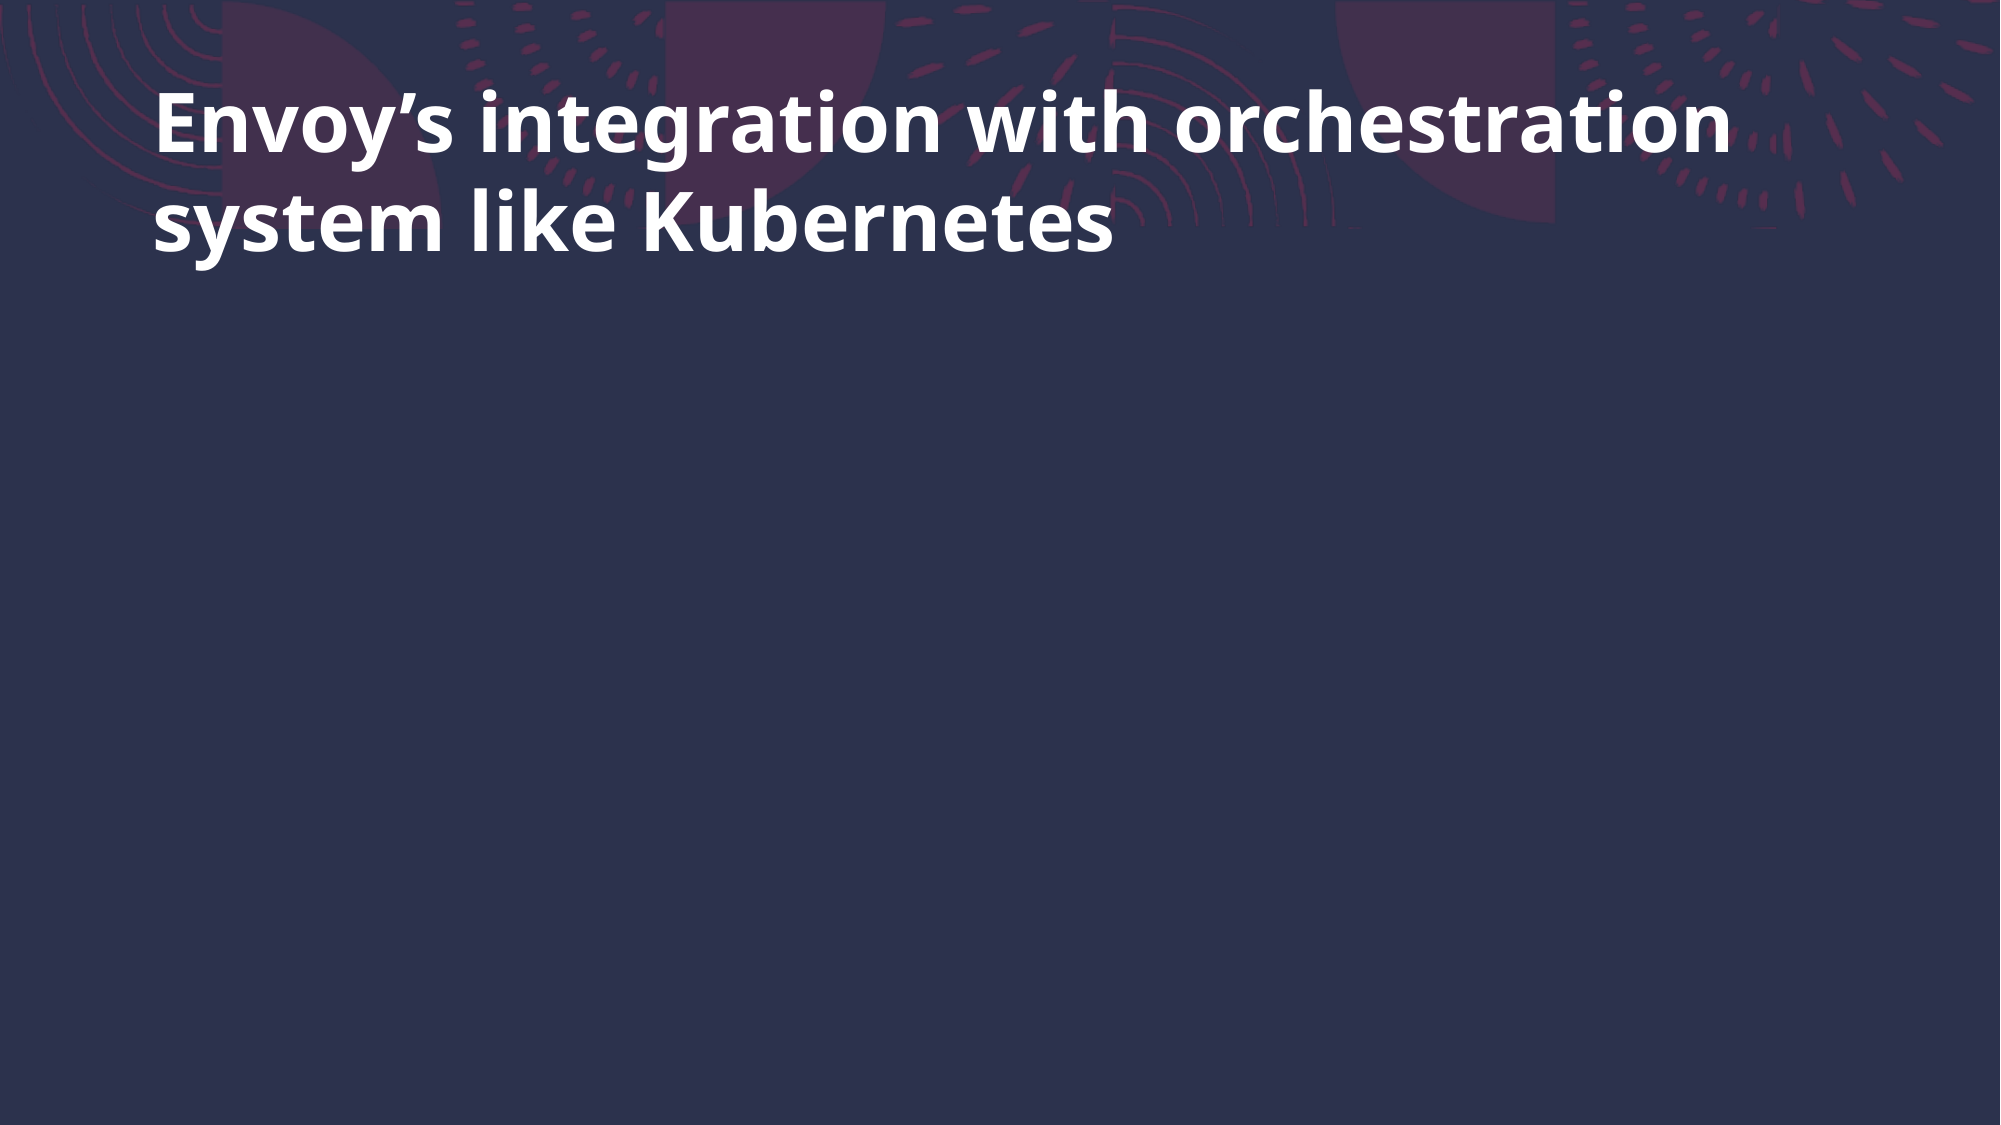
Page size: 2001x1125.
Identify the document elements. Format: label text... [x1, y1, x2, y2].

title Envoy’s integration with orchestration system like Kubernetes [137, 60, 1863, 278]
